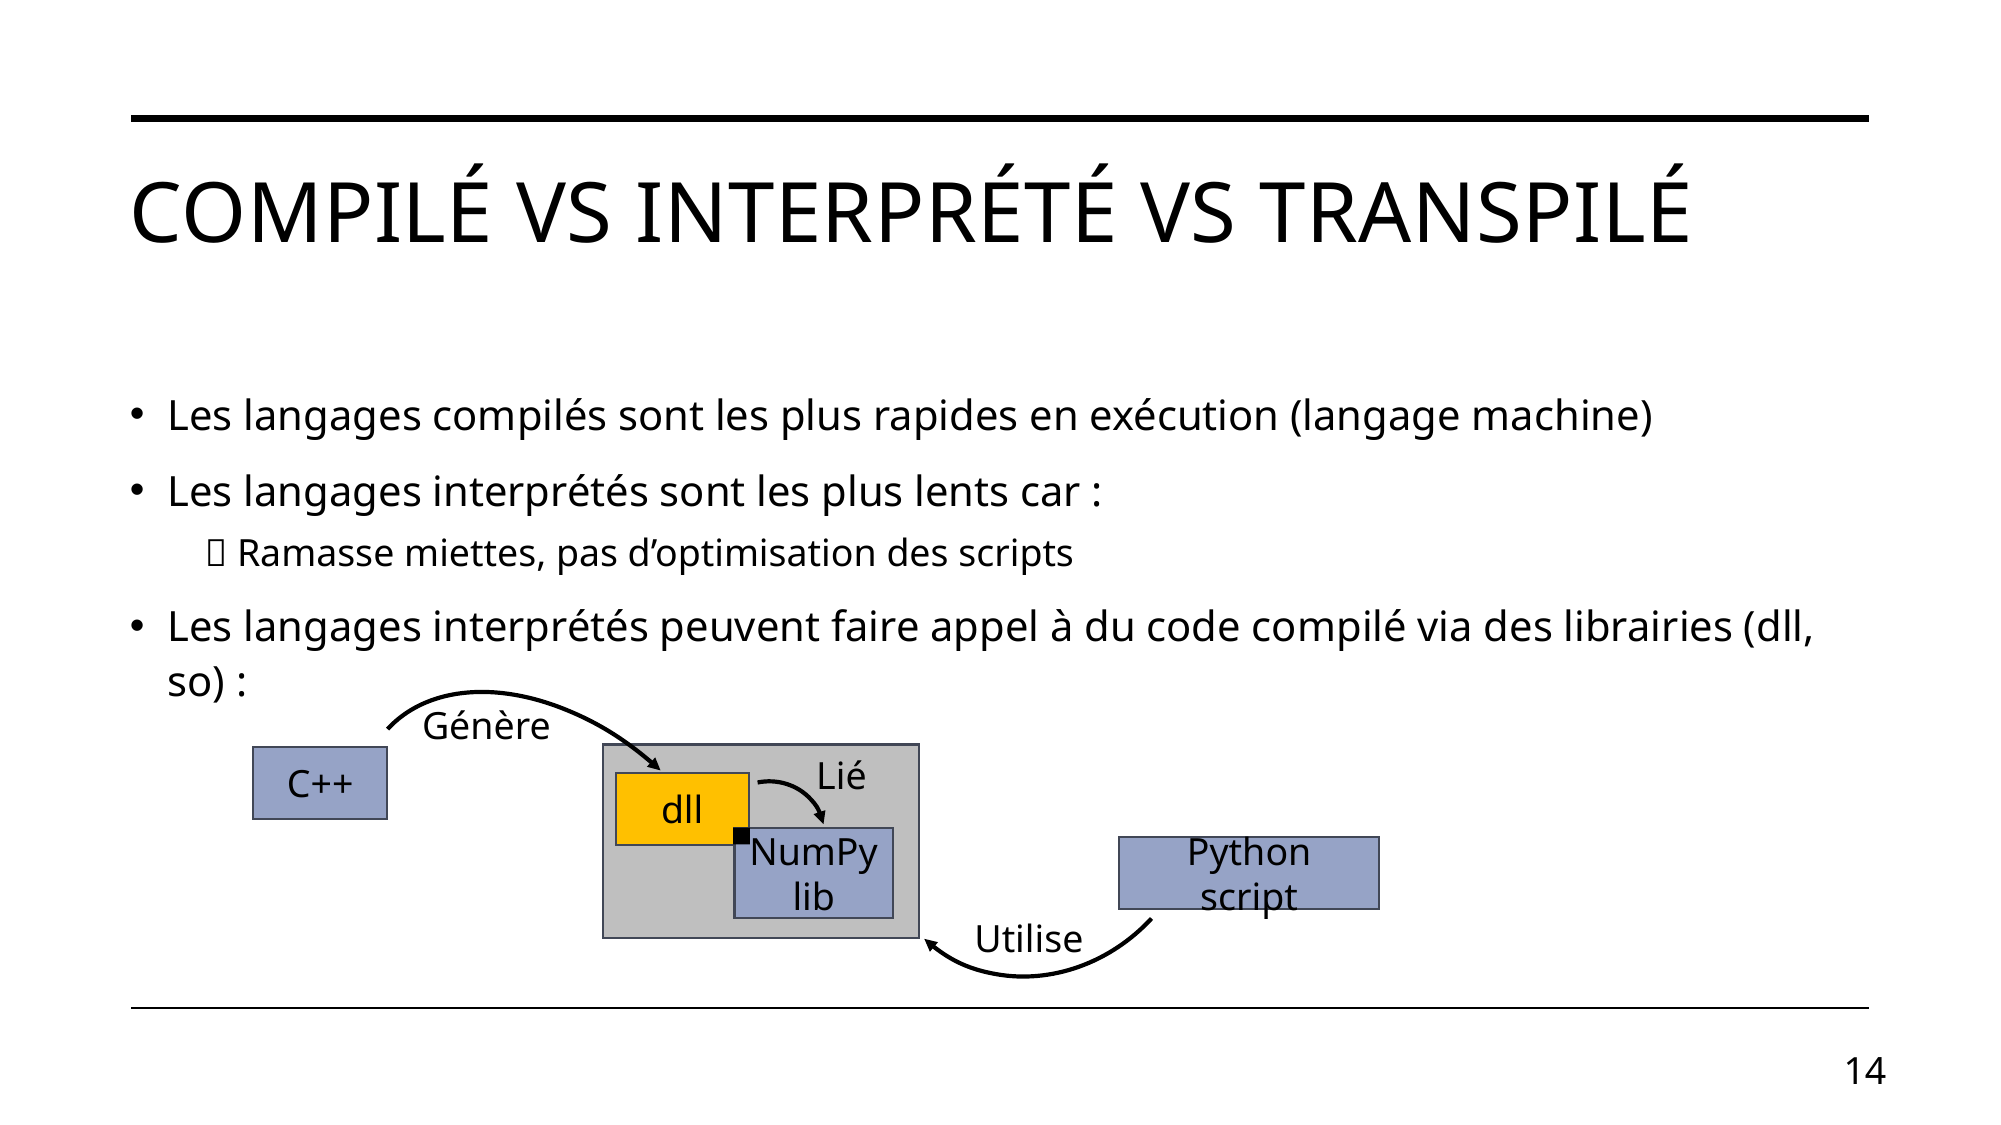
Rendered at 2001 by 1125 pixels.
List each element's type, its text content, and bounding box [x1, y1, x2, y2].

slide_number 14 [1791, 1042, 1902, 1103]
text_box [253, 645, 1380, 1038]
list Les langages compilés sont les plus rapides en exécution (langage machine) Les langages interprétés sont les plus lents car :  Ramasse miettes, pas d’optimisation des scripts Les langages interprétés peuvent faire appel à du code compilé via des librairies (dll, so) : [114, 377, 1869, 973]
title Compilé vs interprété vs transpilé [114, 151, 1869, 377]
